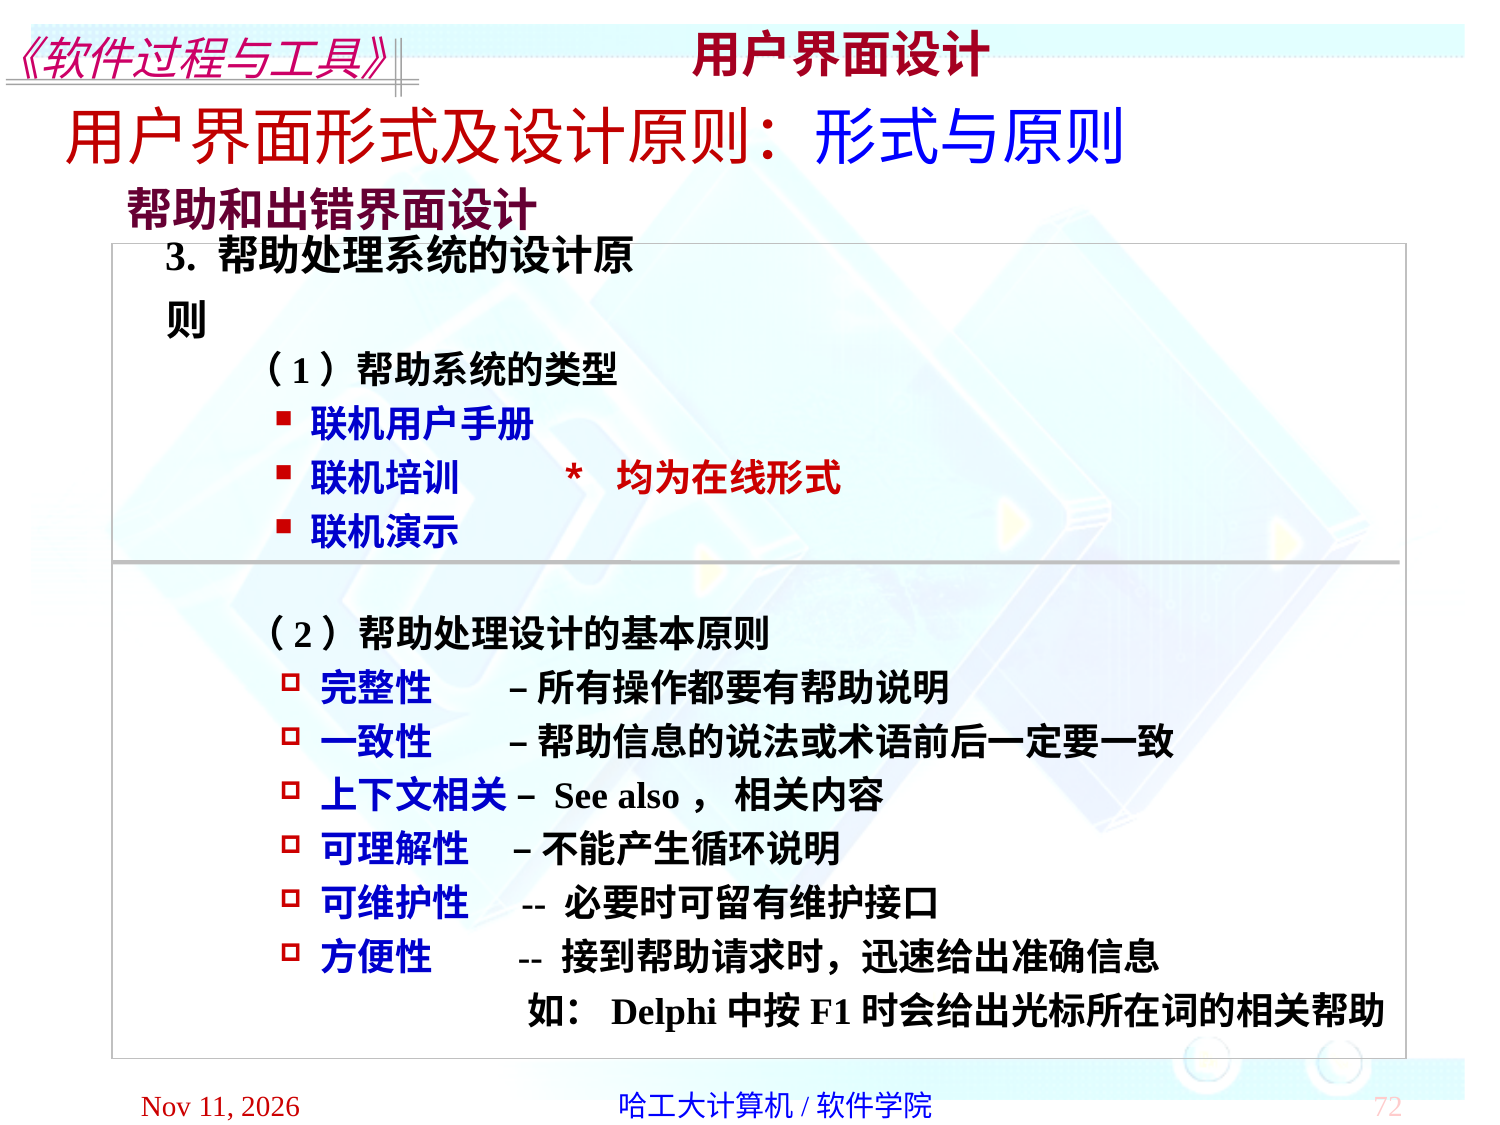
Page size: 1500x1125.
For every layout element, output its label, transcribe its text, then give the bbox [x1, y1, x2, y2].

text_box 帮助和出错界面设计 [112, 172, 774, 244]
text_box [112, 243, 1407, 1059]
text_box 用户界面设计 [389, 15, 1294, 90]
text_box 3. 帮助处理系统的设计原则 [135, 255, 691, 303]
text_box （1）帮助系统的类型 联机用户手册 联机培训 * 均为在线形式 联机演示 [230, 326, 1365, 562]
text_box （2）帮助处理设计的基本原则 完整性 – 所有操作都要有帮助说明 一致性 – 帮助信息的说法或术语前后一定要一致 上下文相关 – See also， 相关内容 可理解性 – 不能产生循环说明 可维护性 -- 必要时可留有维护接口 方便性 -- 接到帮助请求时，迅速给出准确信息 如：Delphi中按F1时会给出光标所在词的相关帮助 [206, 586, 1447, 1047]
text_box 用户界面形式及设计原则：形式与原则 [50, 90, 1447, 198]
